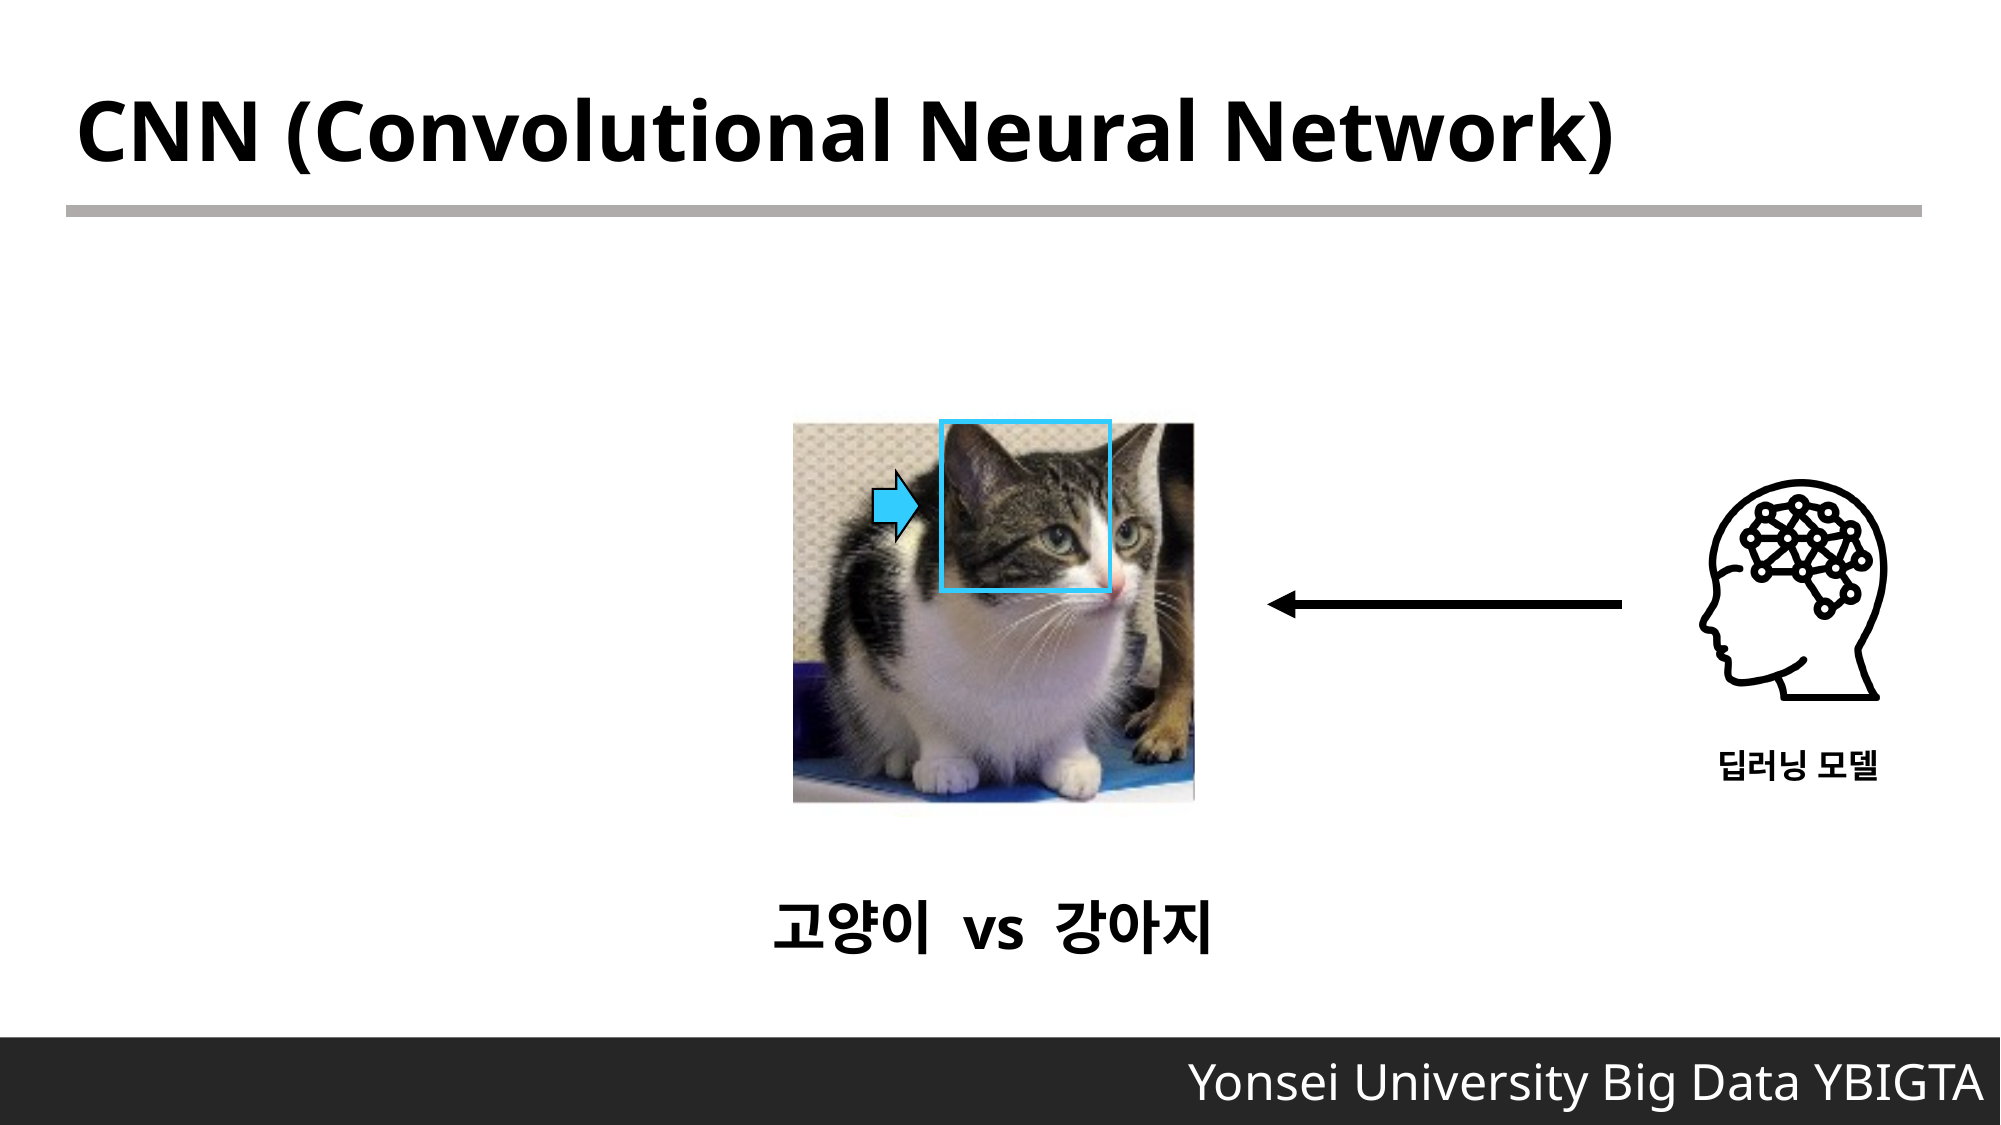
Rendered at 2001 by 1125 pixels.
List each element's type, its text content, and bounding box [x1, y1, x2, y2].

text_box CNN (Convolutional Neural Network) [60, 70, 2000, 186]
text_box Yonsei University Big Data YBIGTA [1120, 1043, 2000, 1118]
text_box [0, 1036, 2000, 1125]
text_box 딥러닝 모델 [1702, 737, 1894, 793]
picture [1682, 479, 1904, 701]
text_box 고양이 vs 강아지 [757, 883, 1231, 969]
picture [793, 408, 1195, 817]
